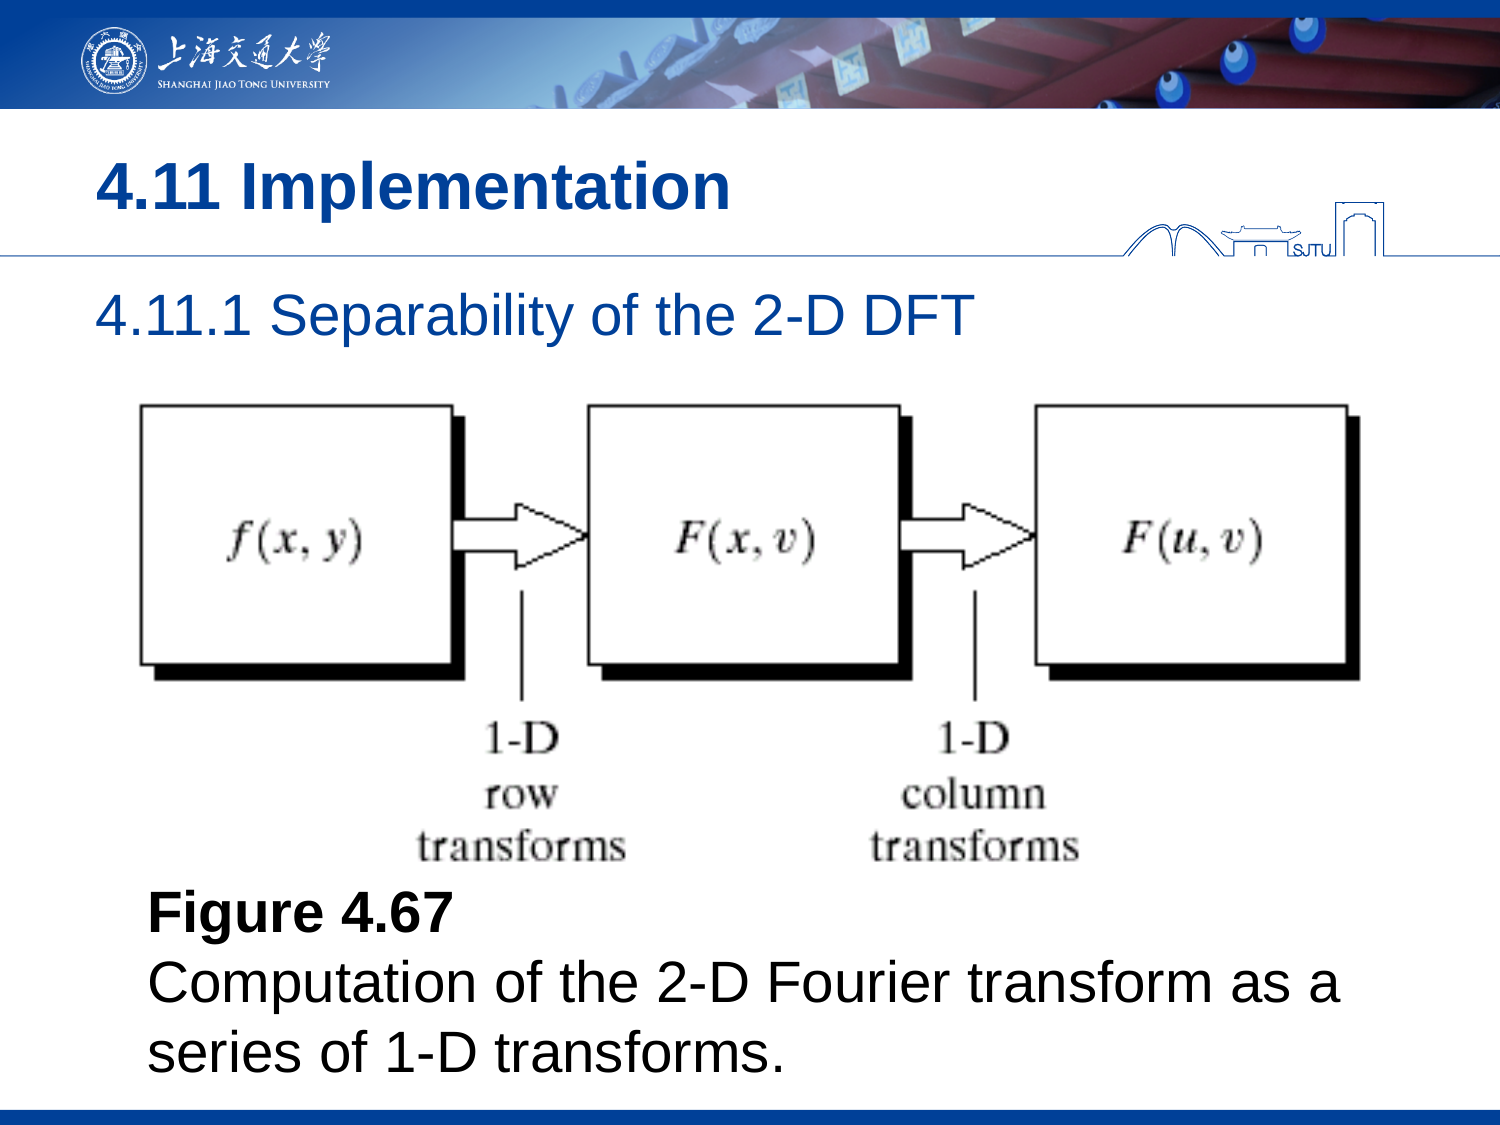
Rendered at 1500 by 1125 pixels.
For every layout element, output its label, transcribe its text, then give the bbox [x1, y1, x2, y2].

picture [0, 18, 1500, 109]
picture [132, 398, 1368, 868]
text_box Figure 4.67 Computation of the 2-D Fourier transform as a series of 1-D transforms. [132, 868, 1368, 1092]
title 4.11 Implementation [81, 122, 1455, 254]
text_box 4.11.1 Separability of the 2-D DFT [80, 269, 1466, 355]
